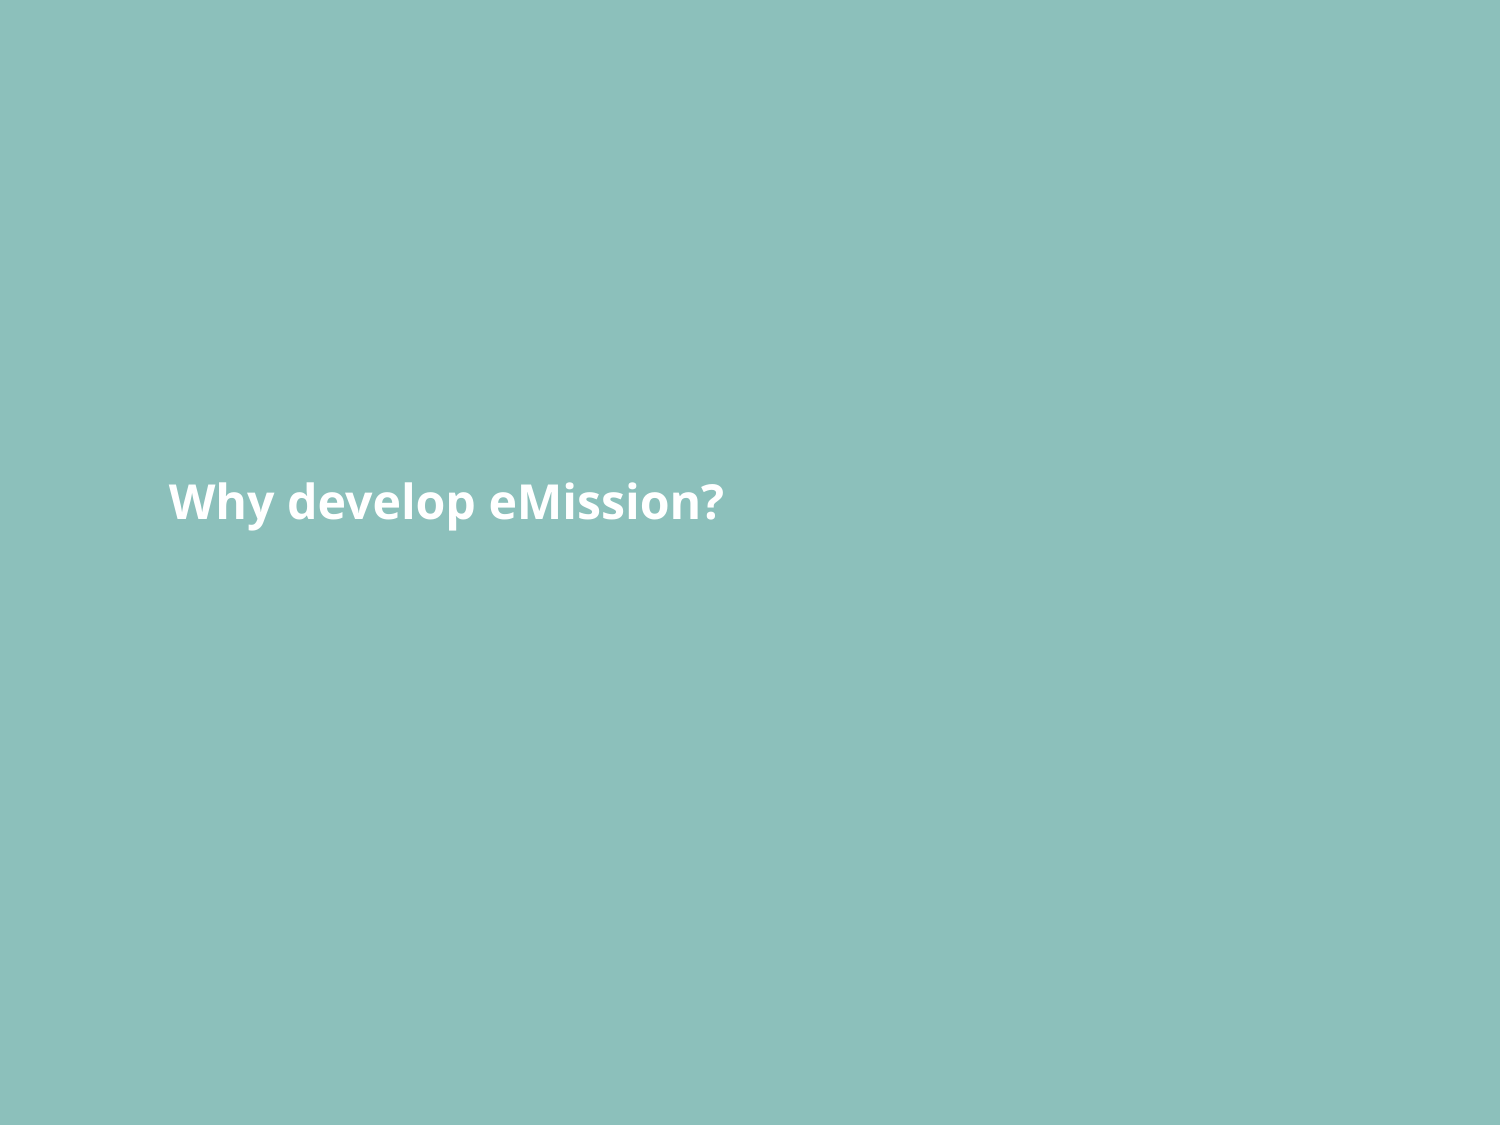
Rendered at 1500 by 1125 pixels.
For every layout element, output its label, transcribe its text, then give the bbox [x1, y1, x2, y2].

text_box [0, 0, 1500, 1125]
text_box Why develop eMission? [153, 512, 740, 569]
